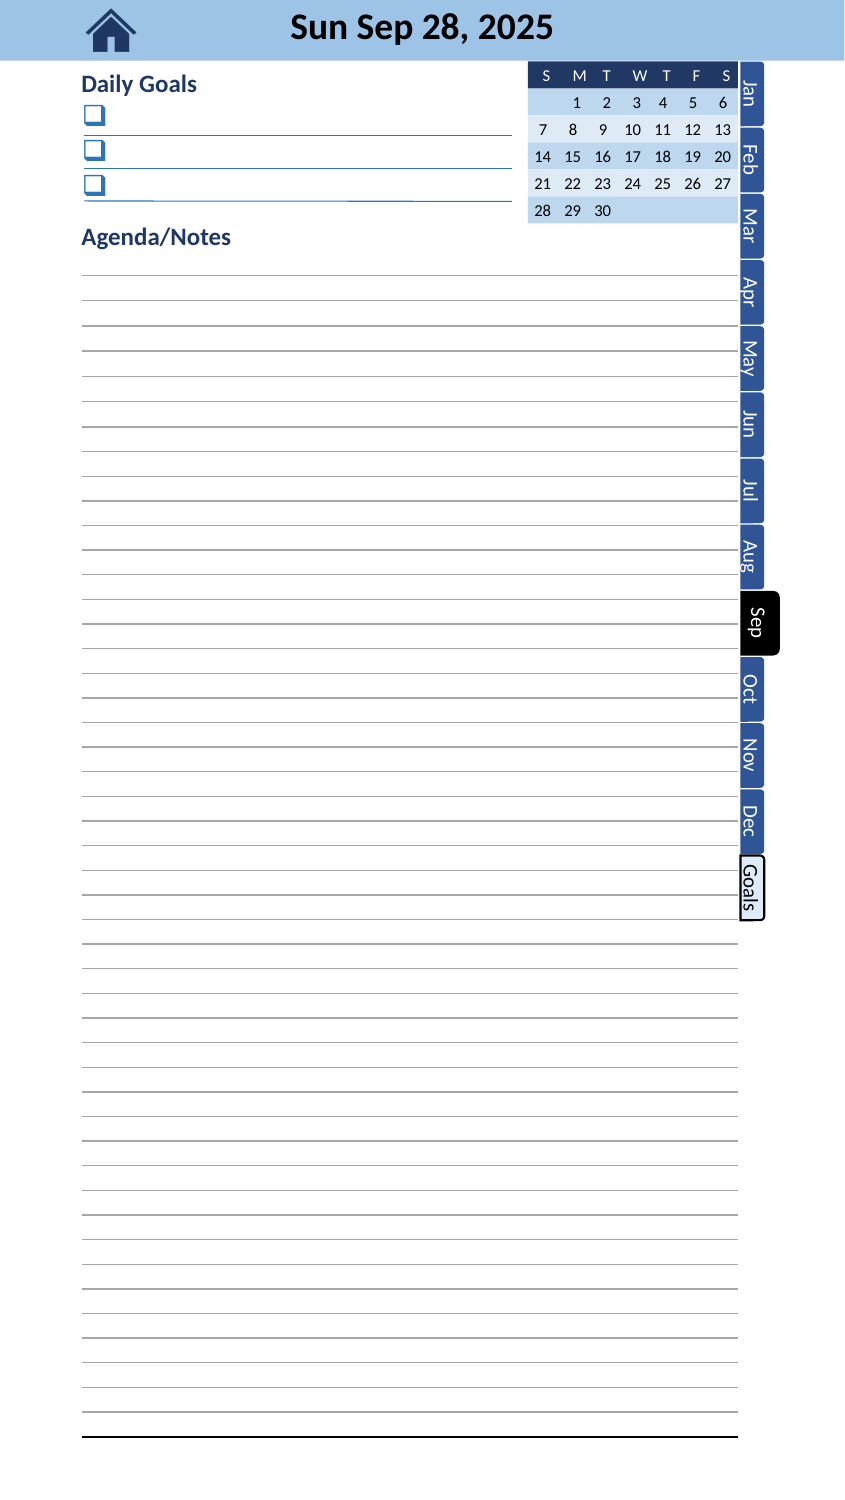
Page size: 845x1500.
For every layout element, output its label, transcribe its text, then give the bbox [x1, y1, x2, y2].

list Sun Sep 28, 2025 [190, 0, 655, 61]
picture [82, 1, 140, 59]
